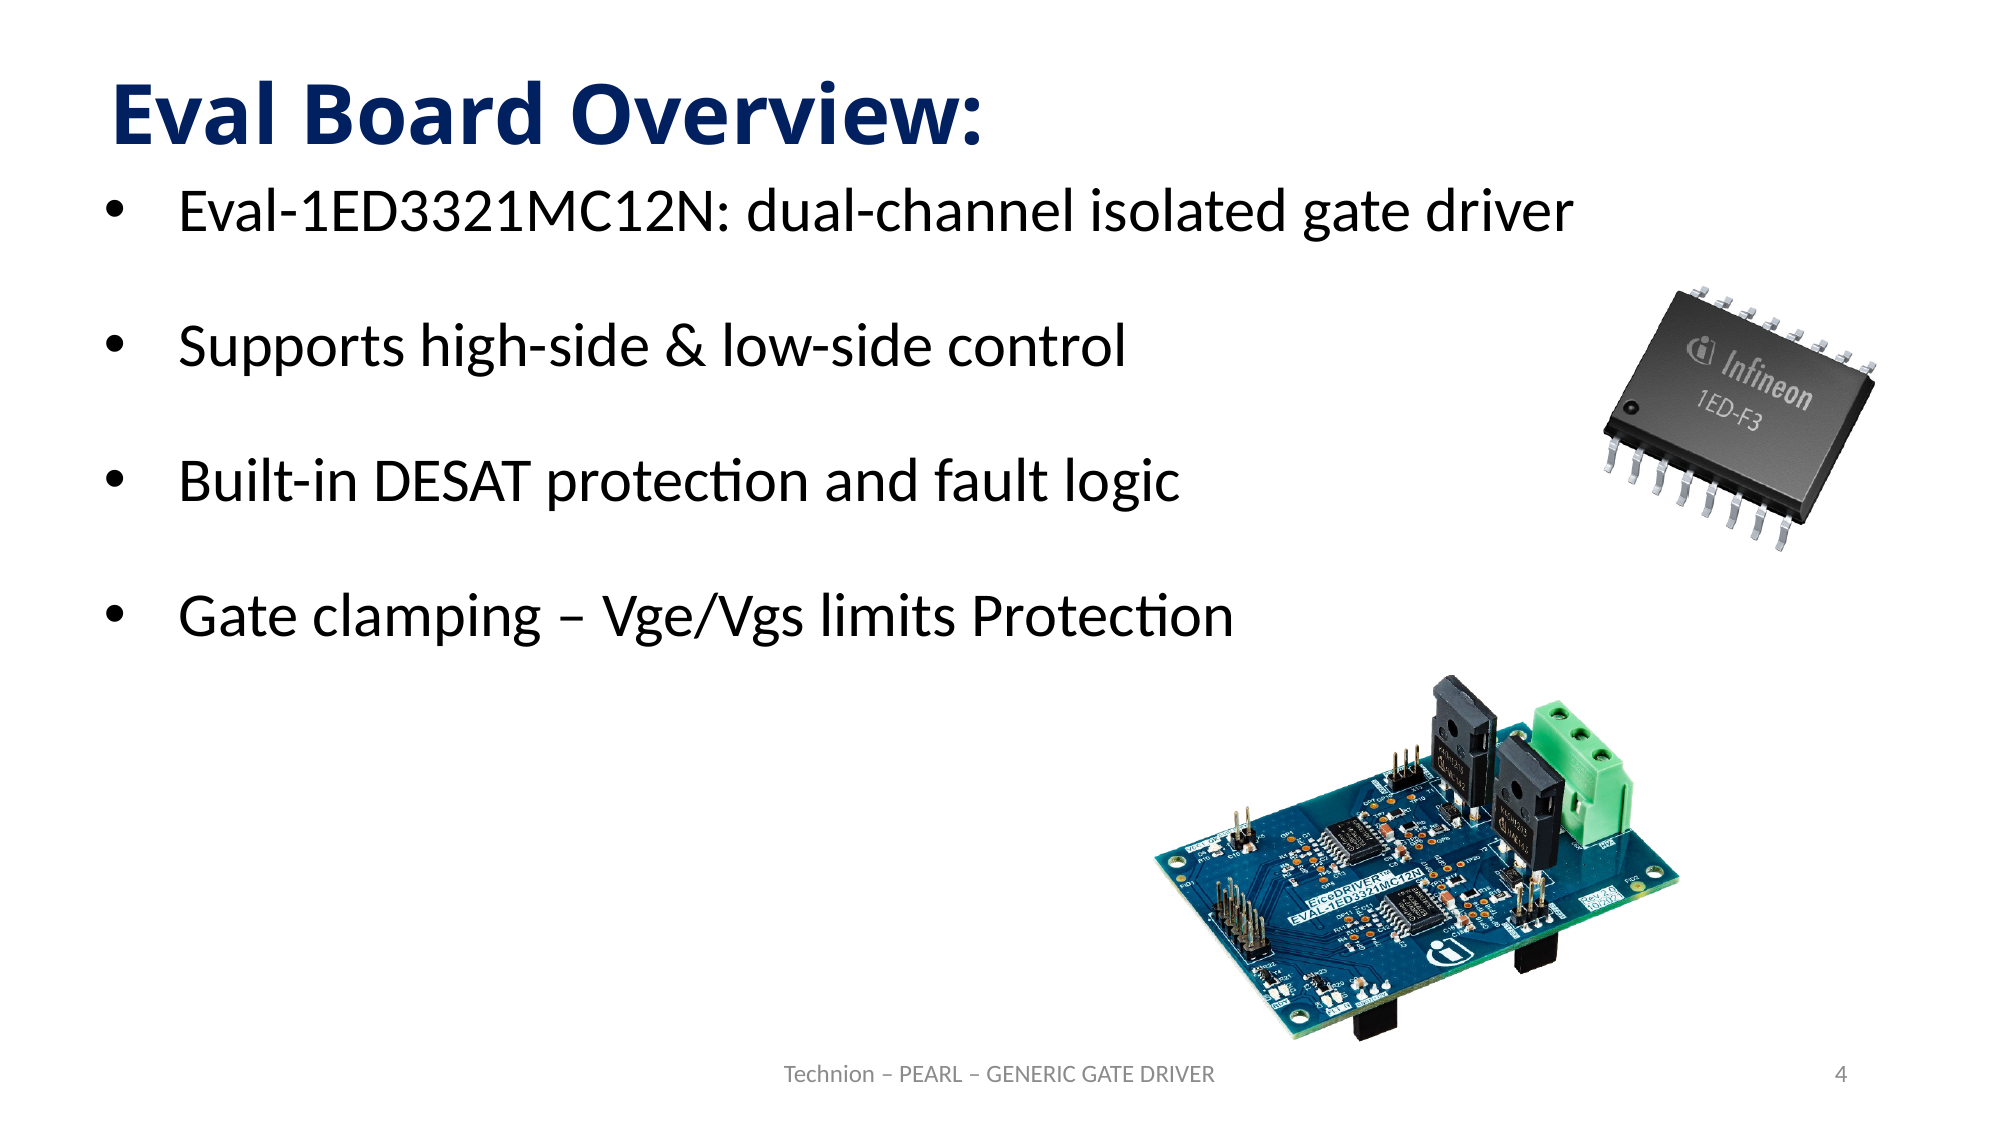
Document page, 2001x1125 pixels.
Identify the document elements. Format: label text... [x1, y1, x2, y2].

footer Technion – PEARL – GENERIC GATE DRIVER [662, 1042, 1338, 1103]
text_box Eval-1ED3321MC12N: dual-channel isolated gate driver Supports high-side & low-side control Built-in DESAT protection and fault logic Gate clamping – Vge/Vgs limits Protection [88, 170, 1881, 955]
picture [1143, 675, 1682, 1042]
slide_number 4 [1412, 1042, 1863, 1103]
picture [1587, 275, 1894, 571]
text_box Eval Board Overview: [94, 64, 1906, 171]
